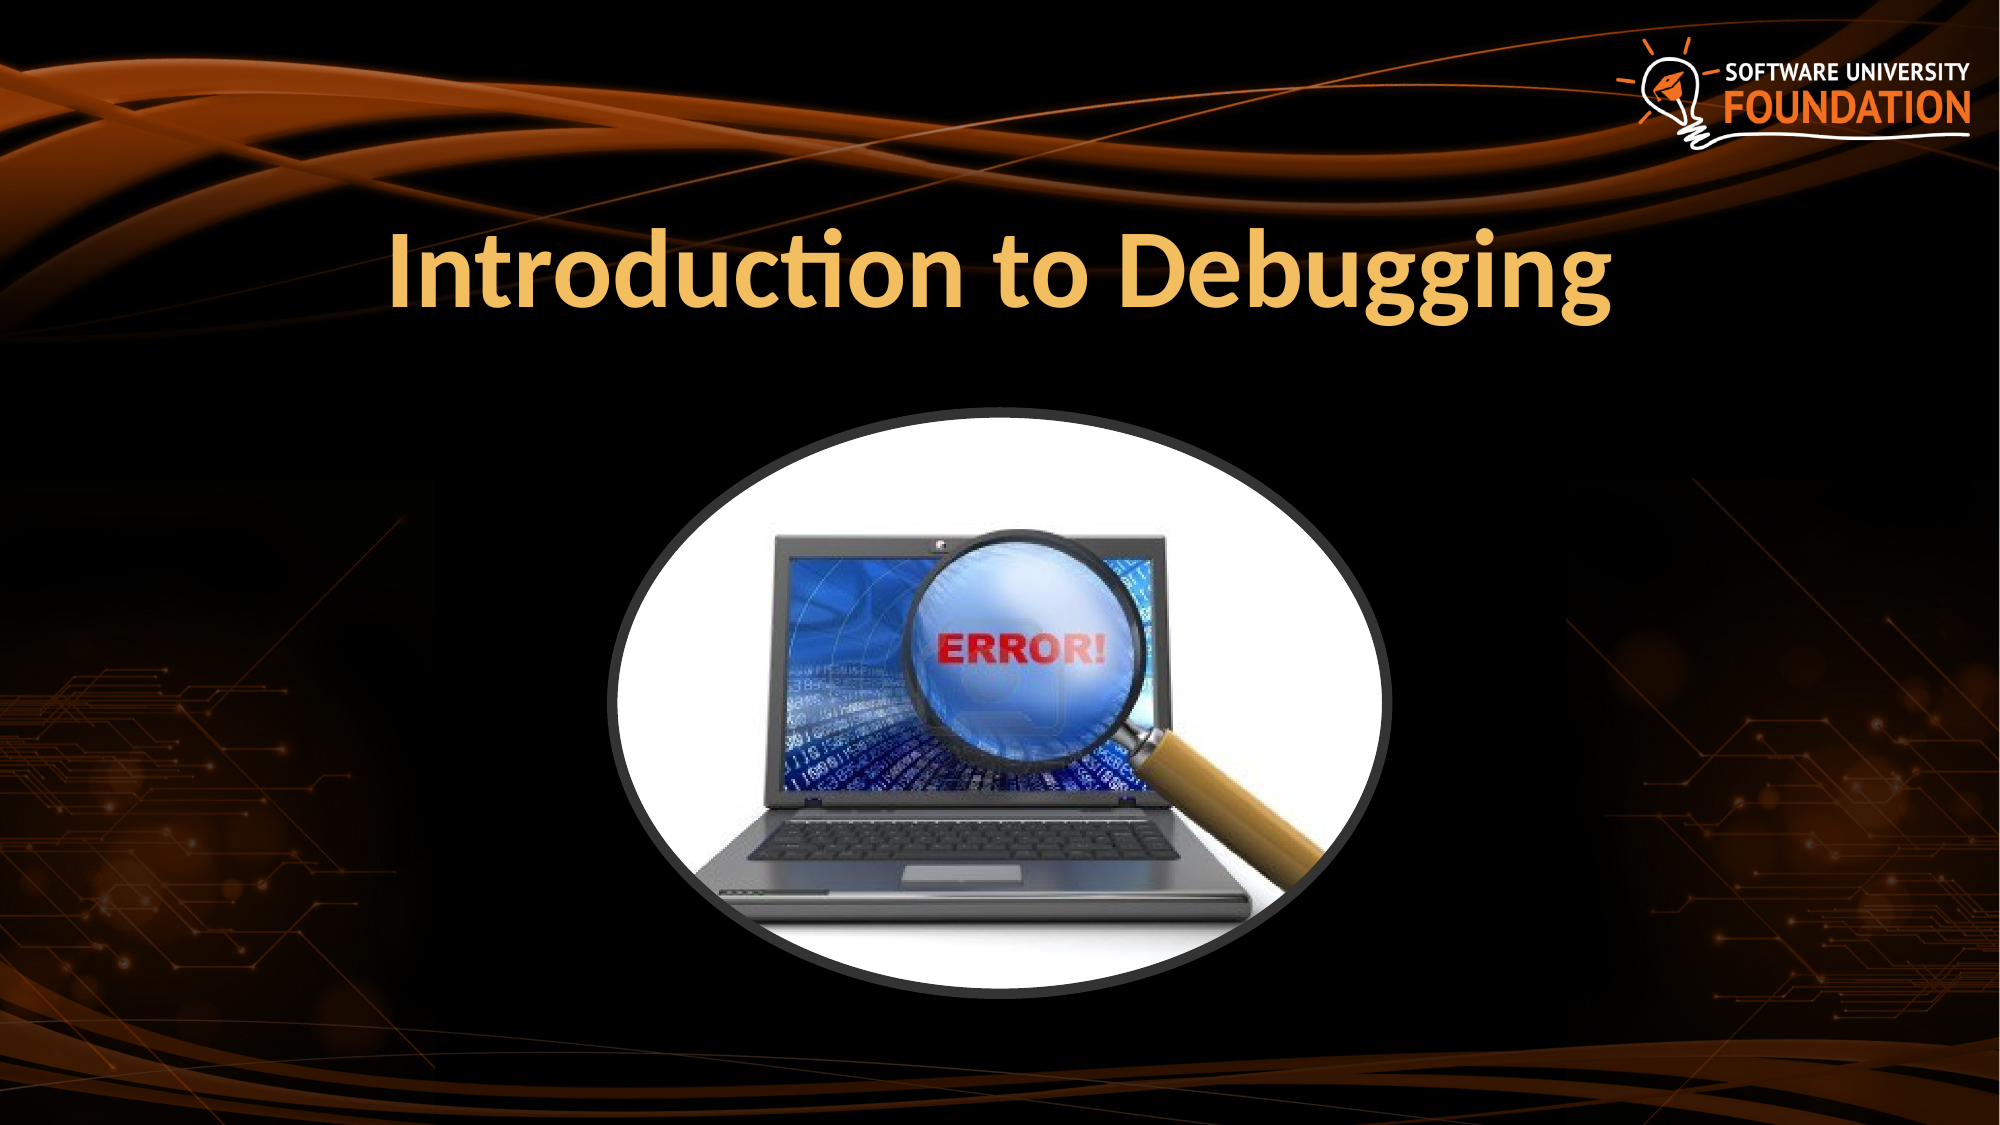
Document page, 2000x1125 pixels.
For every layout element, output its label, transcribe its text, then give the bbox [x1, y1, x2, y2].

title Introduction to Debugging [349, 202, 1650, 338]
picture [0, 0, 2000, 1125]
